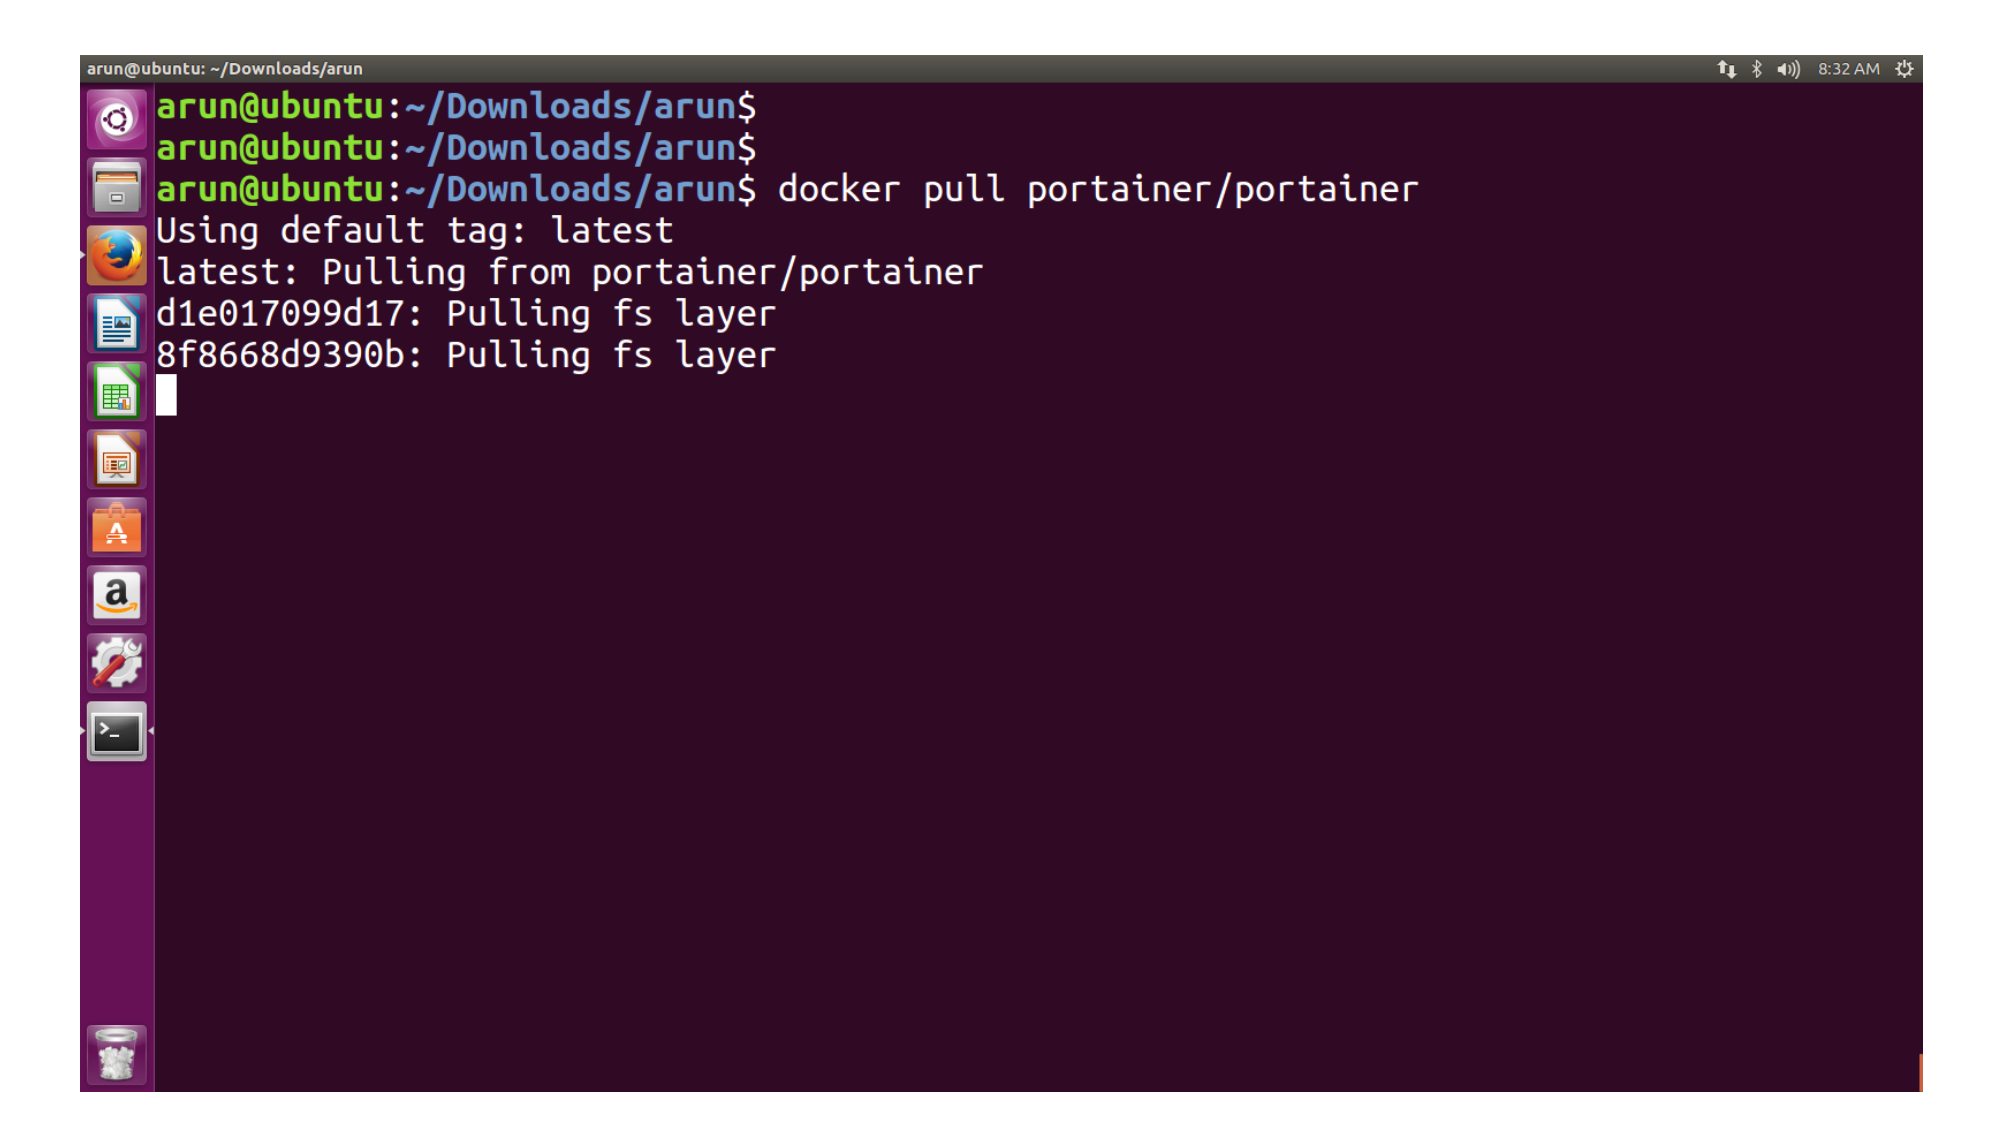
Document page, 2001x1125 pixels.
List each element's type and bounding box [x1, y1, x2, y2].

list [80, 55, 1923, 1092]
